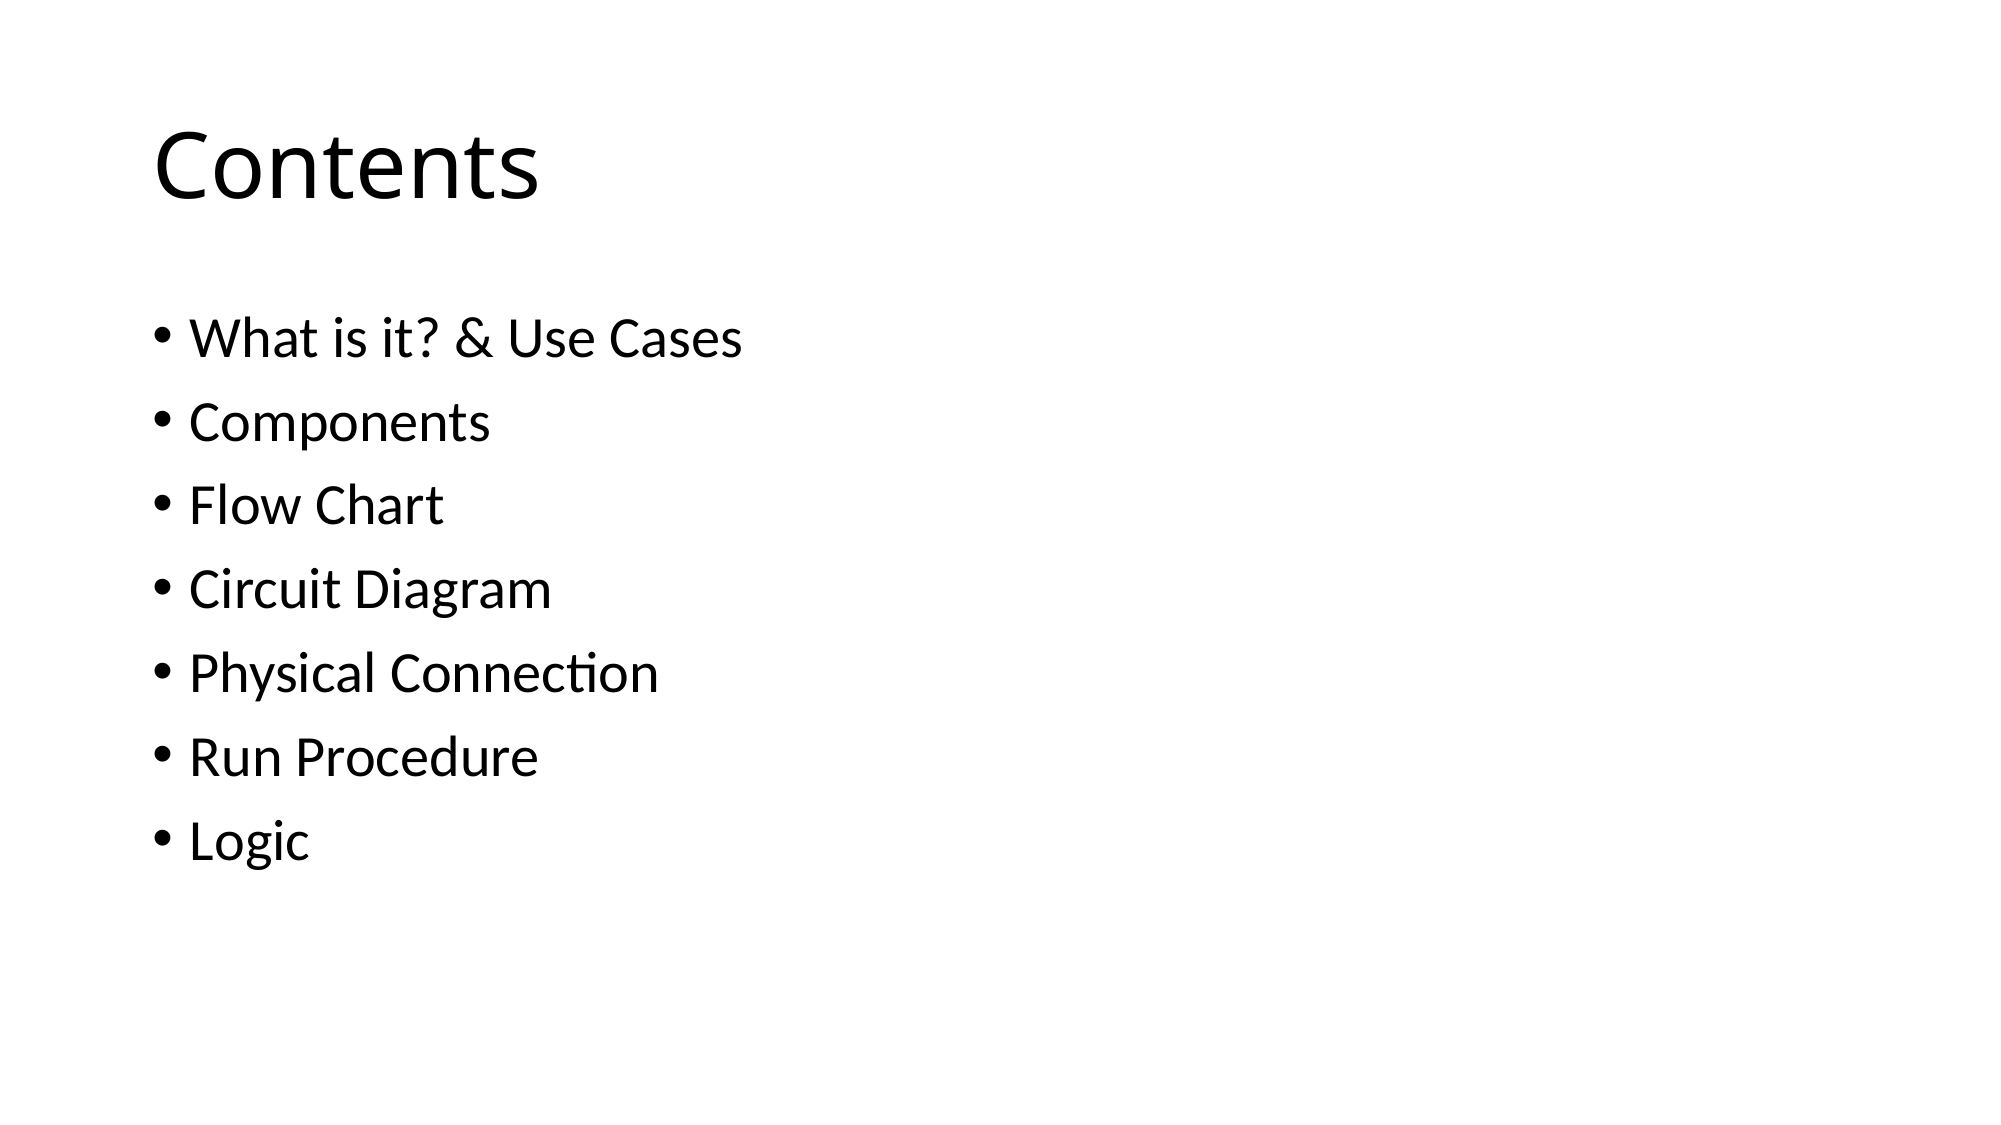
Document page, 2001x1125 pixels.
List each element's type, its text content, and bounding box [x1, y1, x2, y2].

title Contents [137, 59, 1863, 278]
list What is it? & Use Cases Components Flow Chart Circuit Diagram Physical Connection Run Procedure Logic [137, 299, 1863, 1014]
